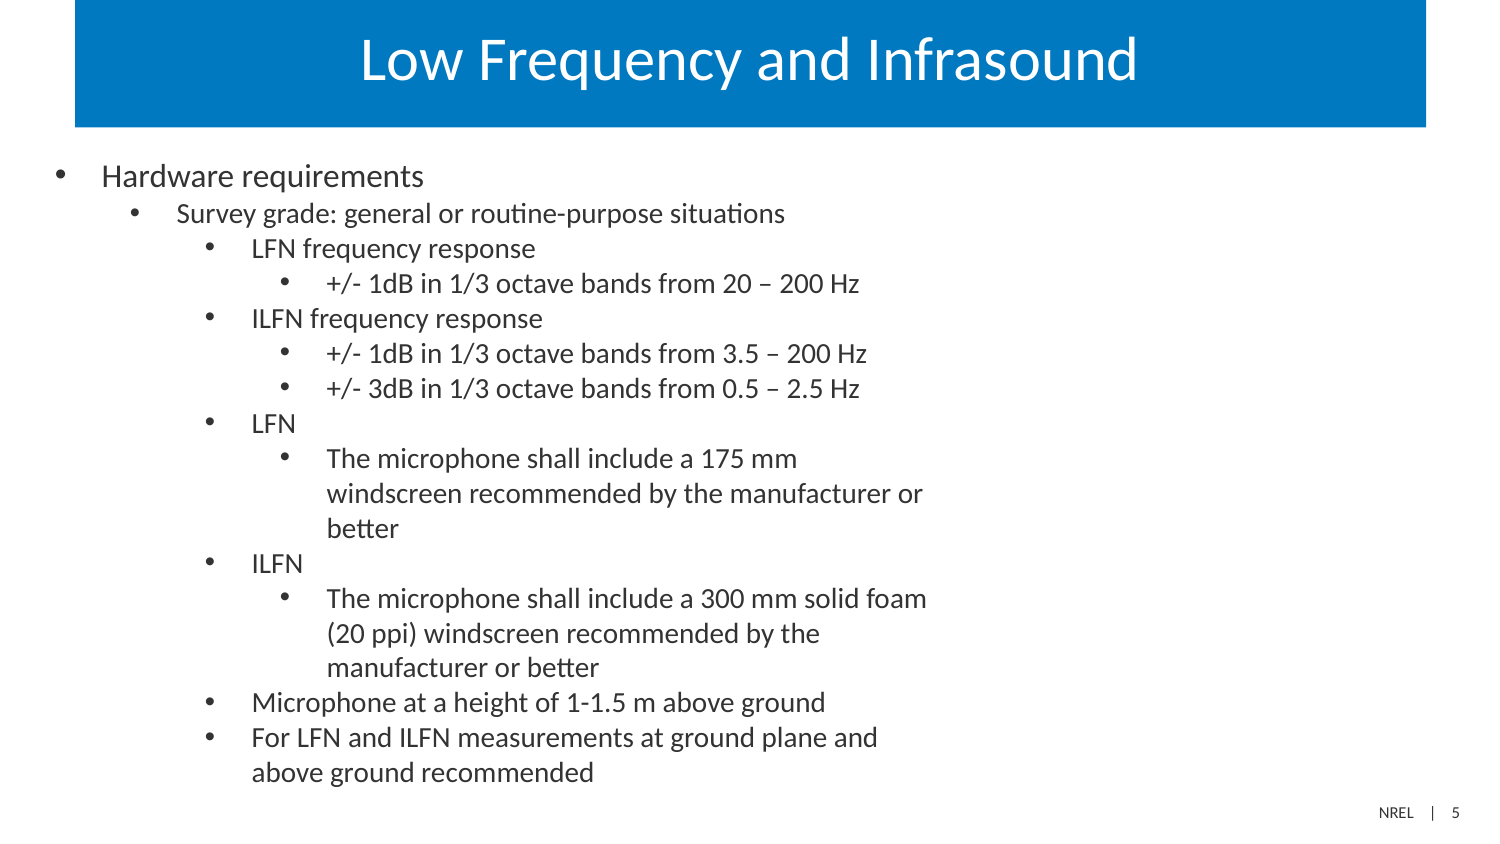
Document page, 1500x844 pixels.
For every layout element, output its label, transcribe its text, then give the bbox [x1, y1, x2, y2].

title Low Frequency and Infrasound [75, 0, 1427, 128]
text_box Hardware requirements Survey grade: general or routine-purpose situations LFN frequency response +/- 1dB in 1/3 octave bands from 20 – 200 Hz ILFN frequency response +/- 1dB in 1/3 octave bands from 3.5 – 200 Hz +/- 3dB in 1/3 octave bands from 0.5 – 2.5 Hz LFN The microphone shall include a 175 mm windscreen recommended by the manufacturer or better ILFN The microphone shall include a 300 mm solid foam (20 ppi) windscreen recommended by the manufacturer or better Microphone at a height of 1-1.5 m above ground For LFN and ILFN measurements at ground plane and above ground recommended [40, 147, 955, 797]
